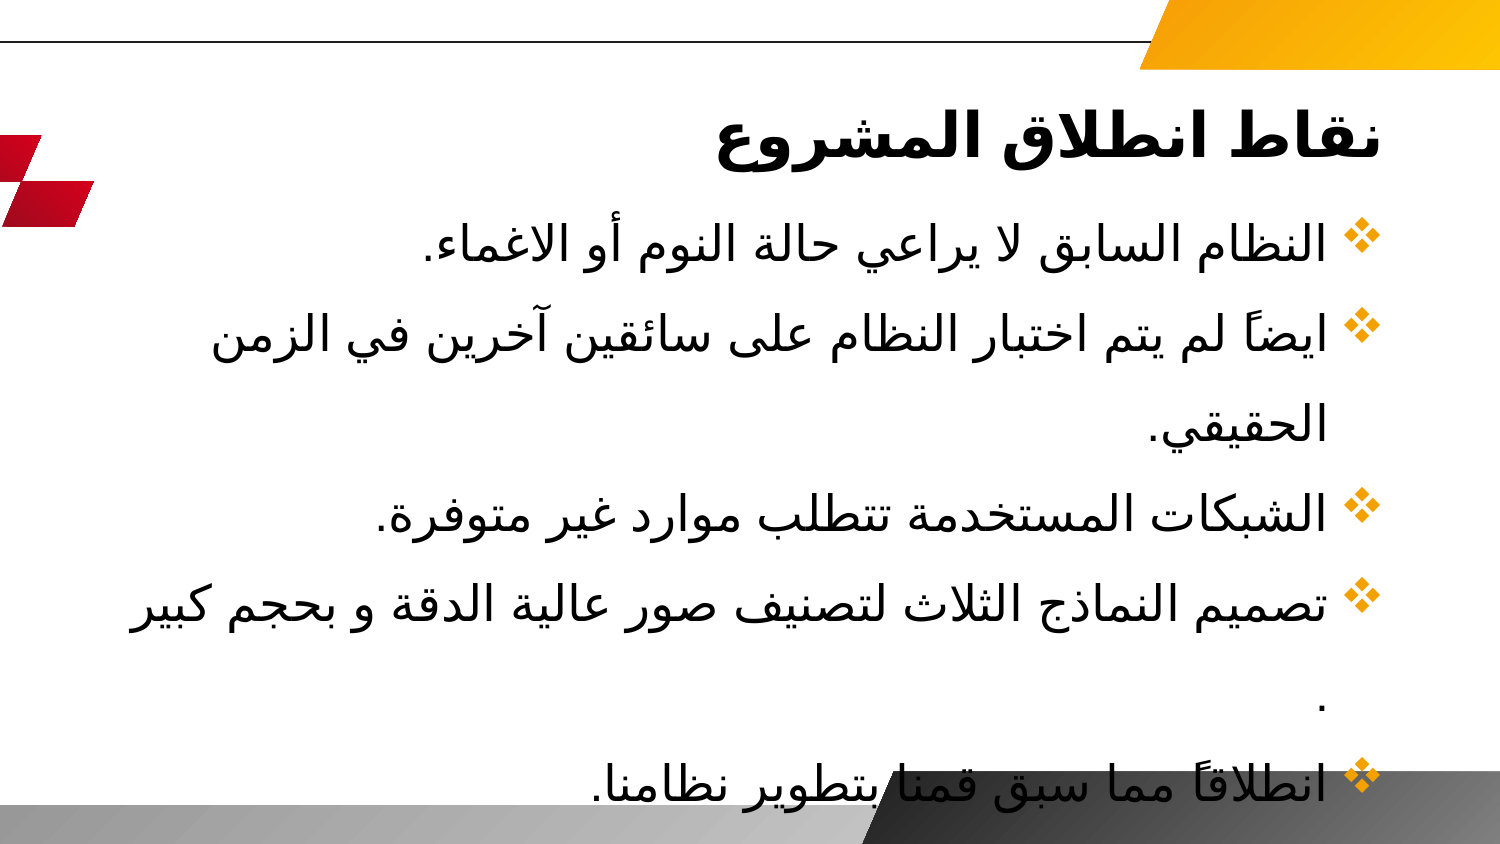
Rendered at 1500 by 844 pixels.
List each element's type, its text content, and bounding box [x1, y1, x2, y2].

text_box النظام السابق لا يراعي حالة النوم أو الاغماء. ايضاً لم يتم اختبار النظام على سائقين آخرين في الزمن الحقيقي. الشبكات المستخدمة تتطلب موارد غير متوفرة. تصميم النماذج الثلاث لتصنيف صور عالية الدقة و بحجم كبير . انطلاقاً مما سبق قمنا بتطوير نظامنا. [106, 174, 1401, 844]
text_box نقاط انطلاق المشروع [136, 80, 1401, 174]
